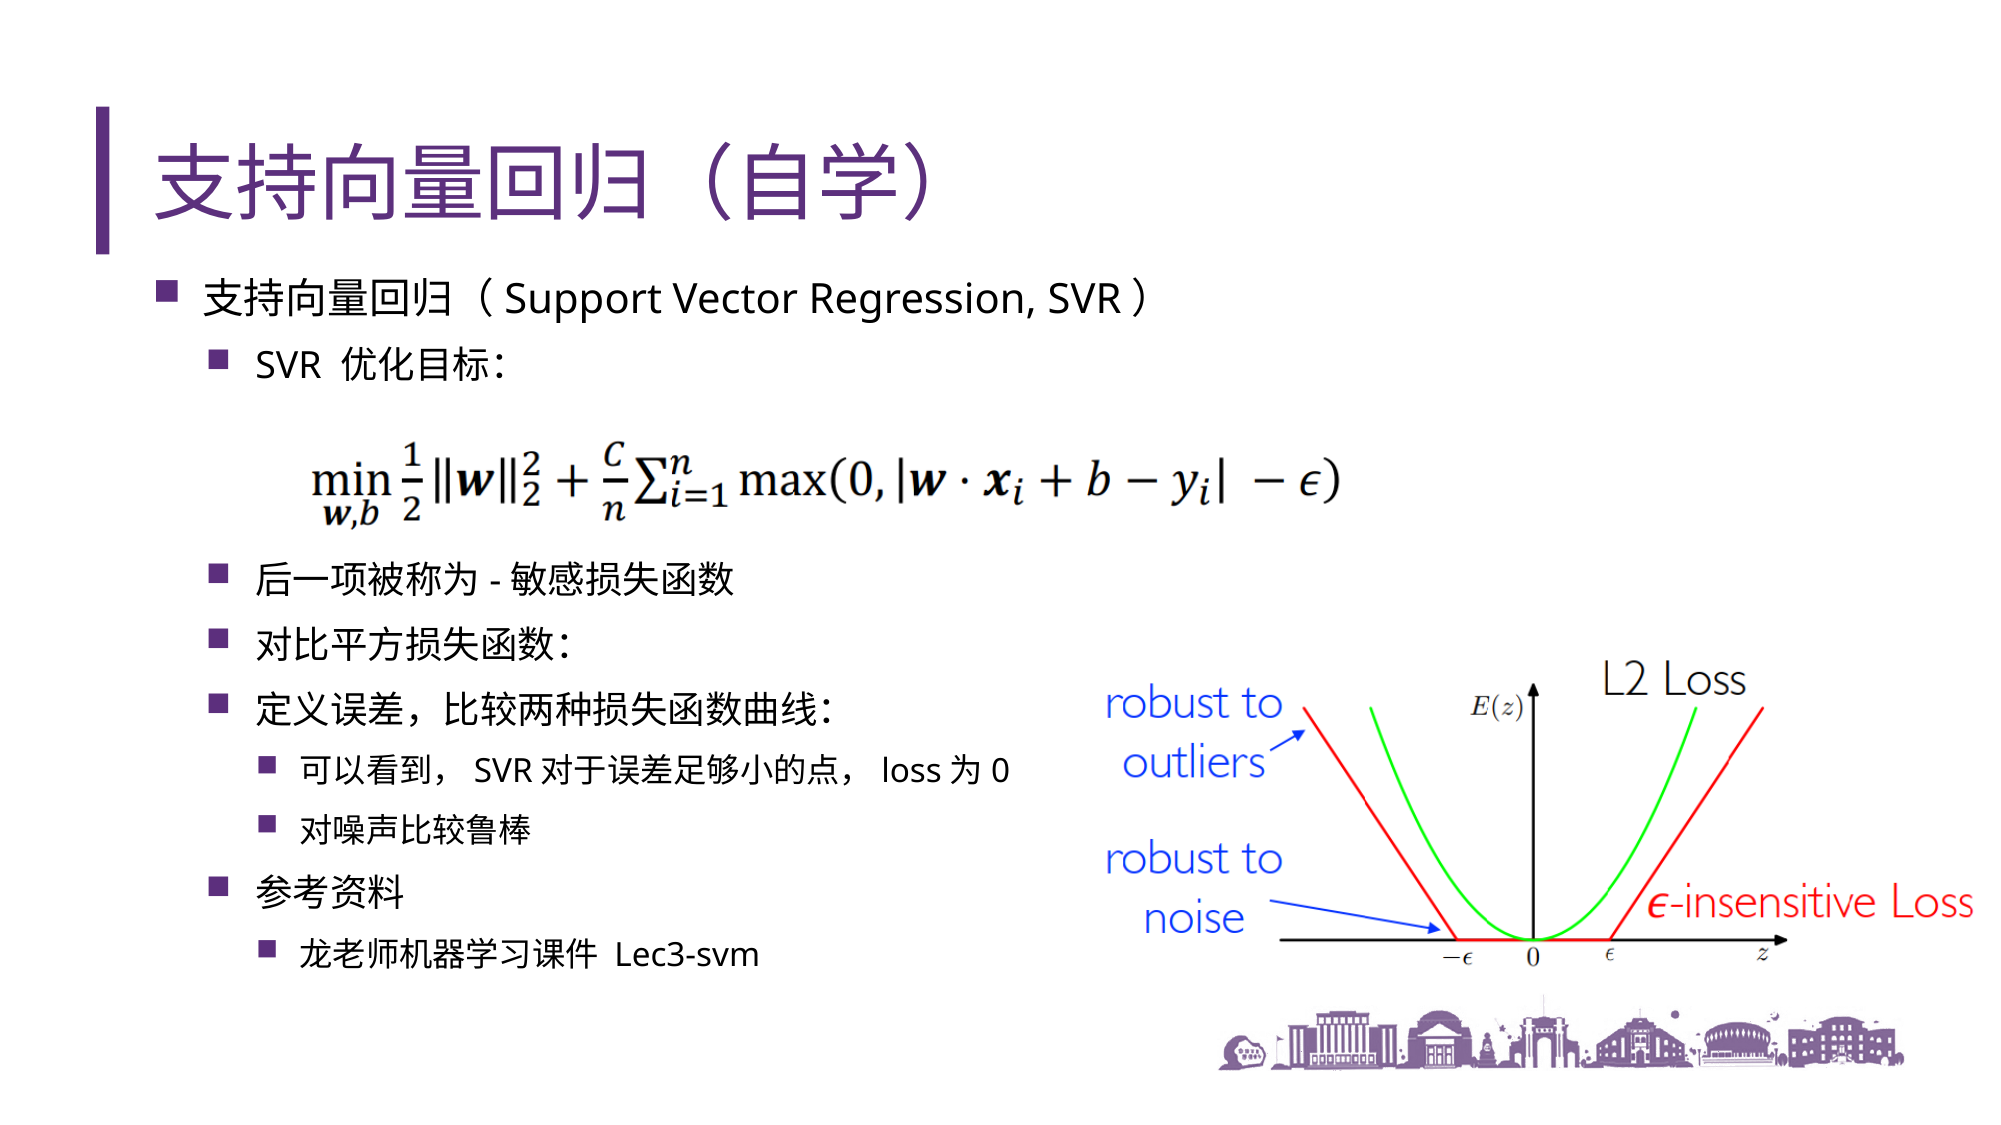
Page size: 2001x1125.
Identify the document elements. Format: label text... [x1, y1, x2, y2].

picture [1068, 626, 1985, 980]
picture [305, 429, 1355, 531]
title 支持向量回归（自学） [137, 97, 1863, 264]
